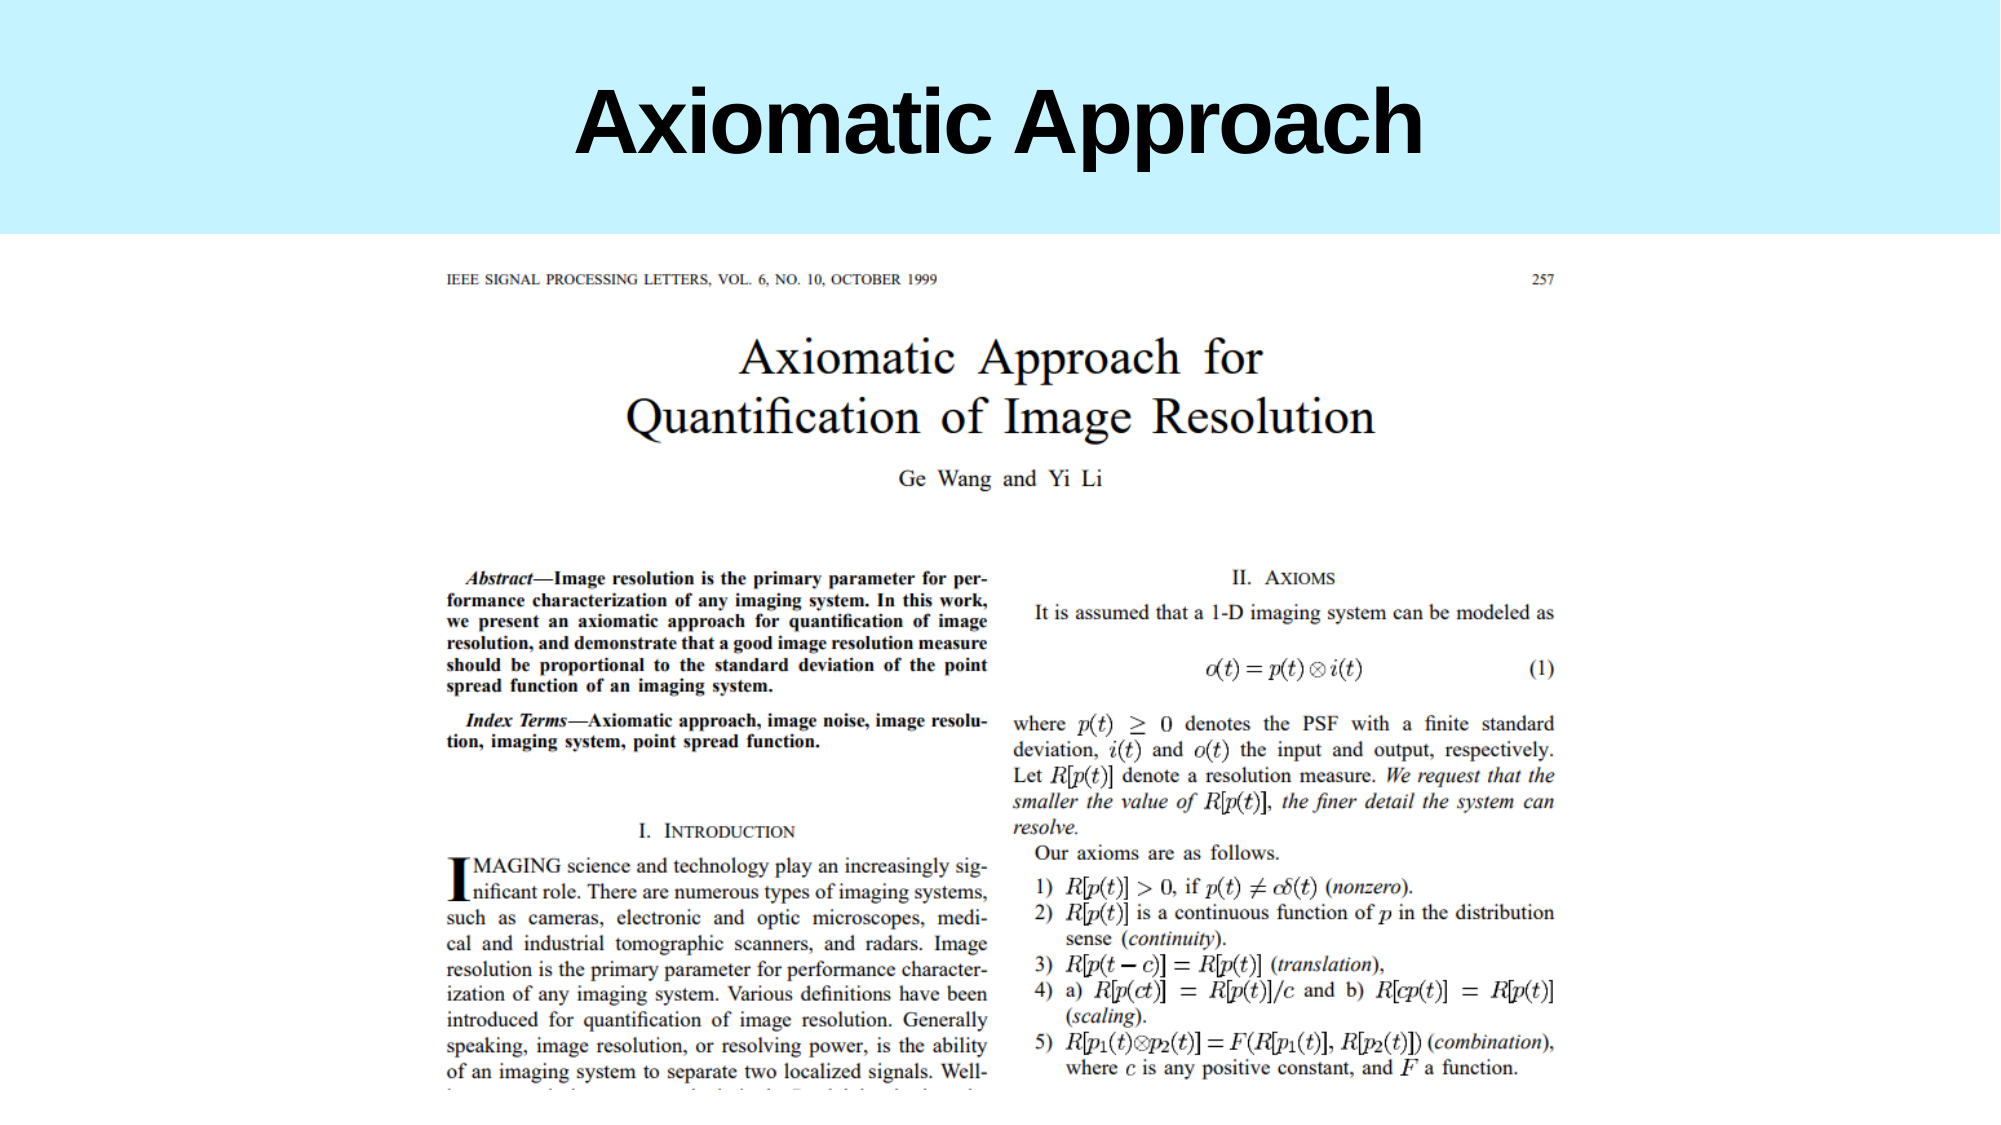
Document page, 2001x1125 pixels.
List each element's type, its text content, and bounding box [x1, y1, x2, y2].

title Axiomatic Approach [0, 0, 2000, 234]
picture [419, 260, 1581, 1091]
